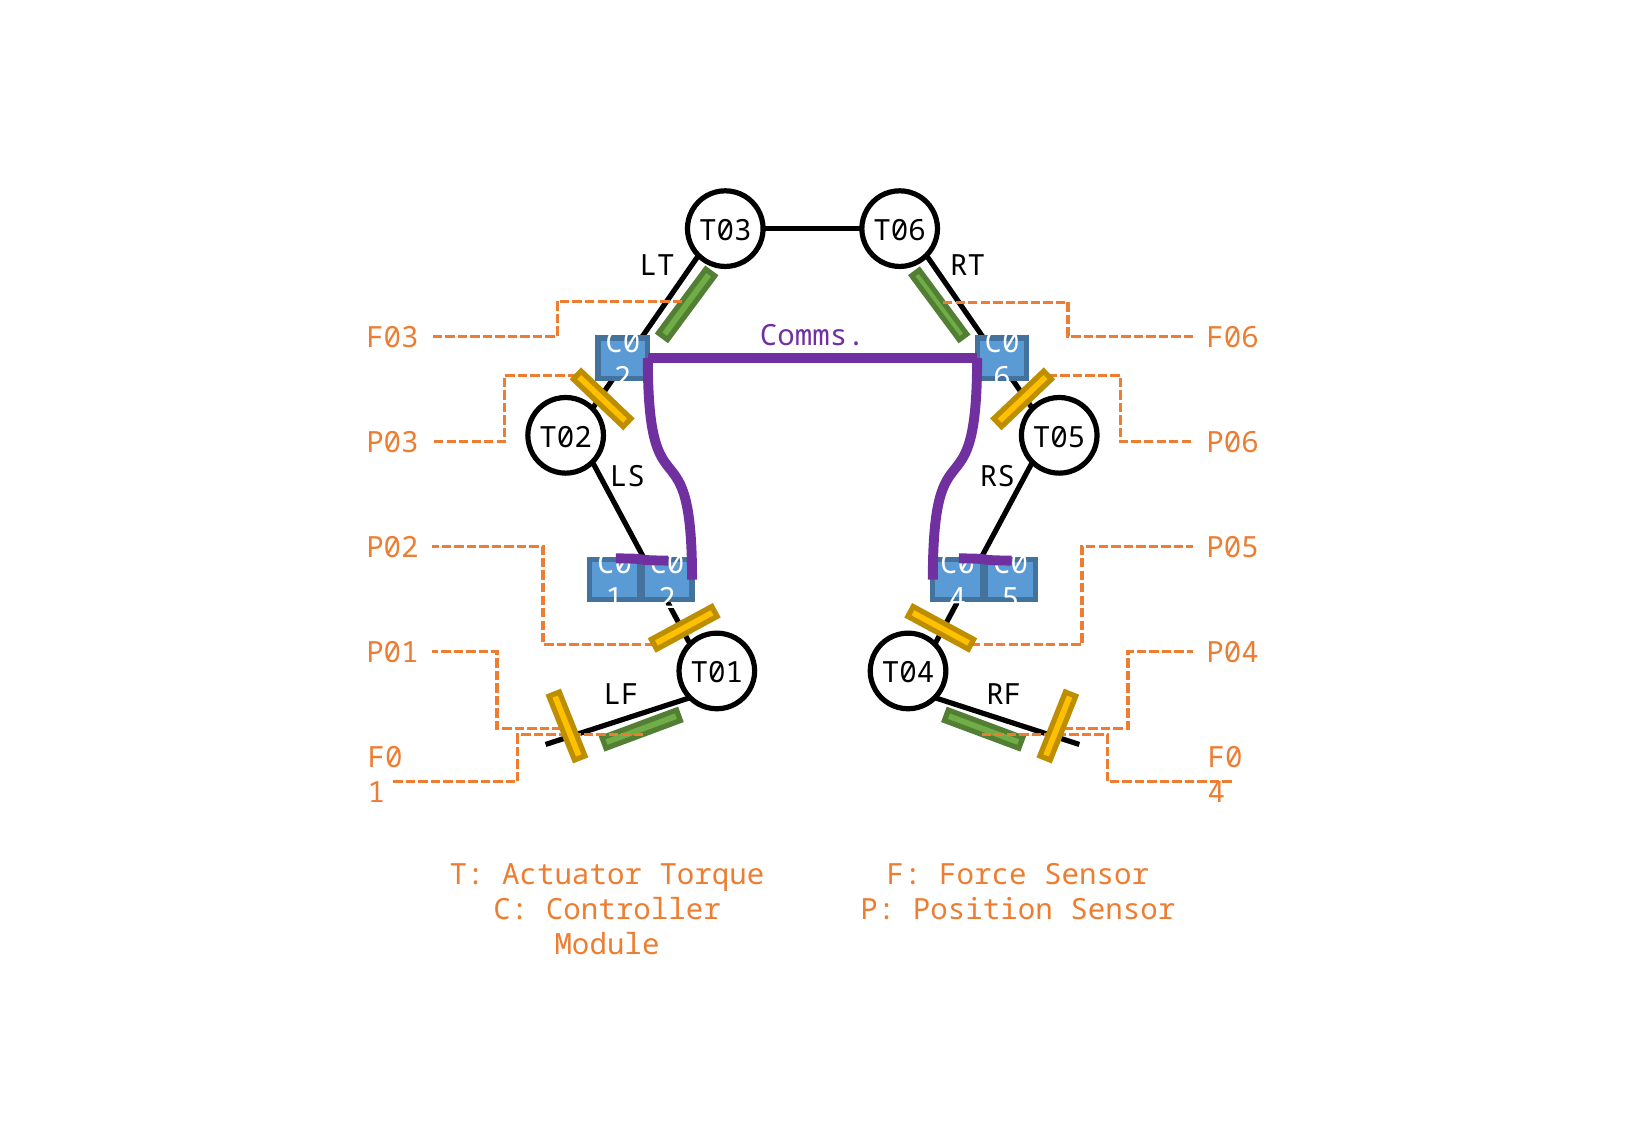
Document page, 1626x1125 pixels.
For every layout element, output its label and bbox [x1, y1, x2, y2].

text_box [352, 190, 1273, 935]
